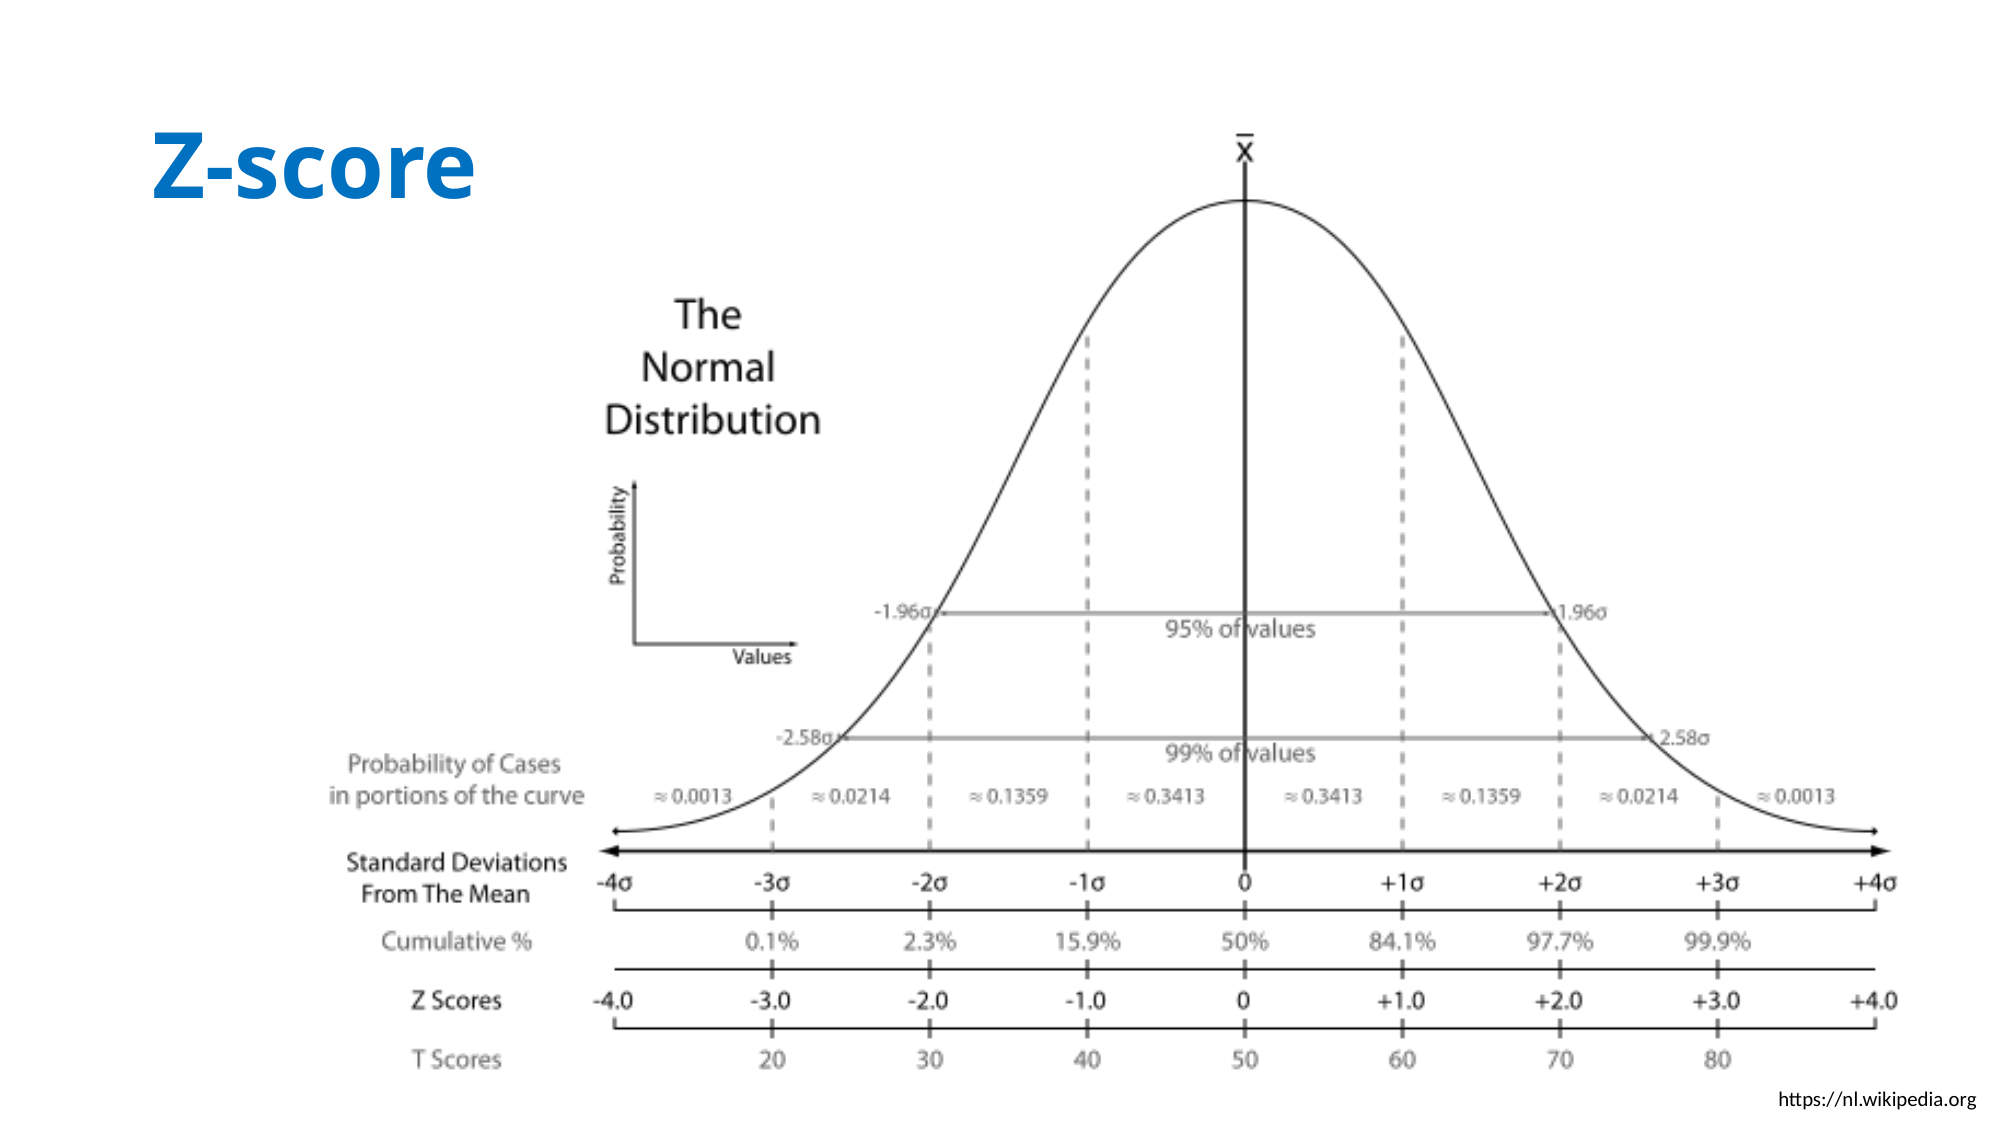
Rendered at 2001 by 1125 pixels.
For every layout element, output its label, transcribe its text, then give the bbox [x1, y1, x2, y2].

picture [299, 0, 2000, 1125]
title Z-score [137, 59, 299, 278]
